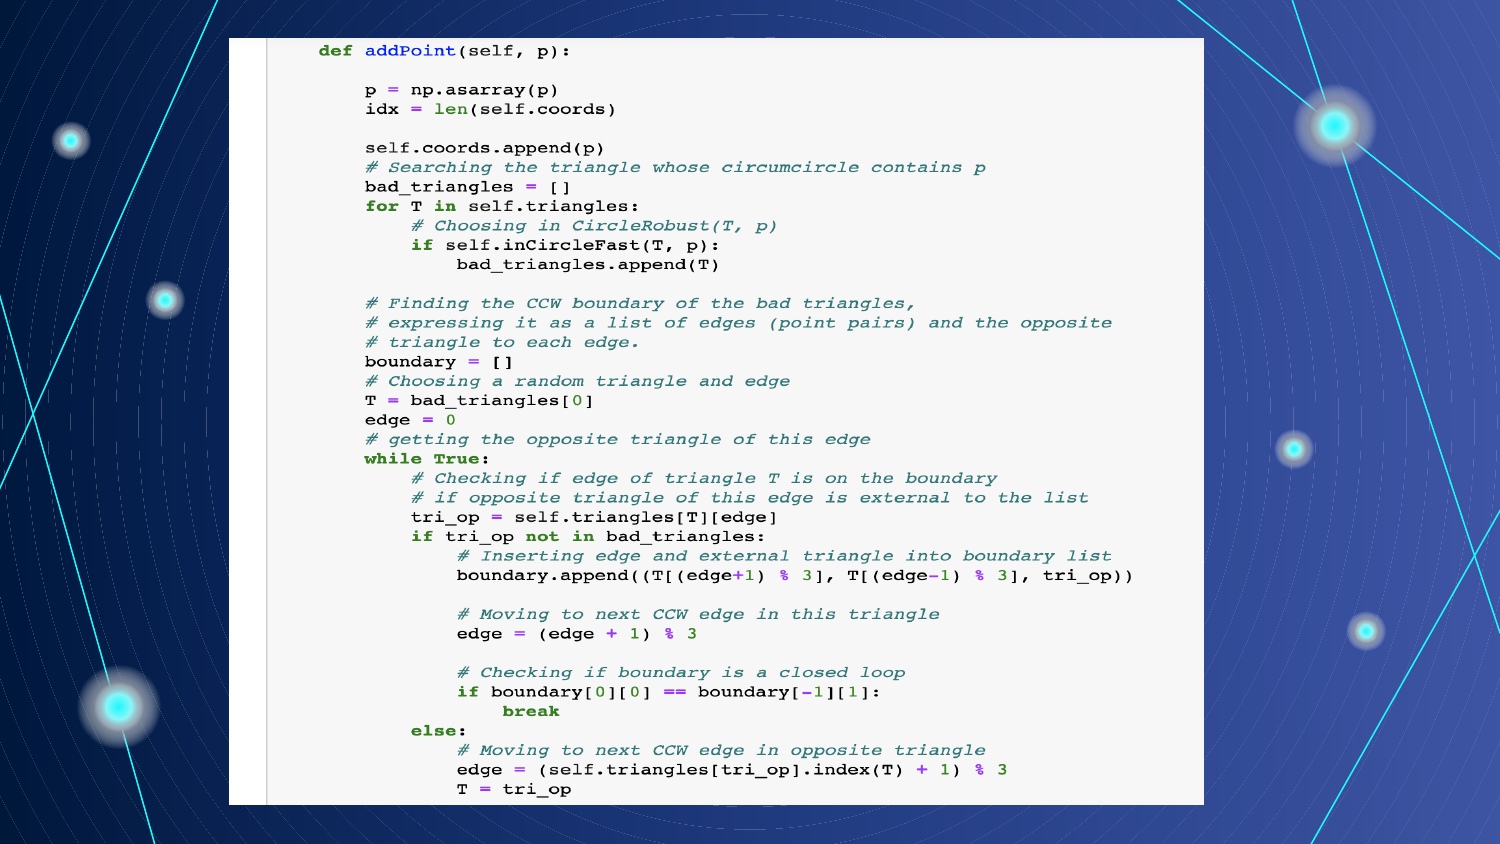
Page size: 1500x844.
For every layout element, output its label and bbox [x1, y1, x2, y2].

picture [229, 38, 1204, 806]
